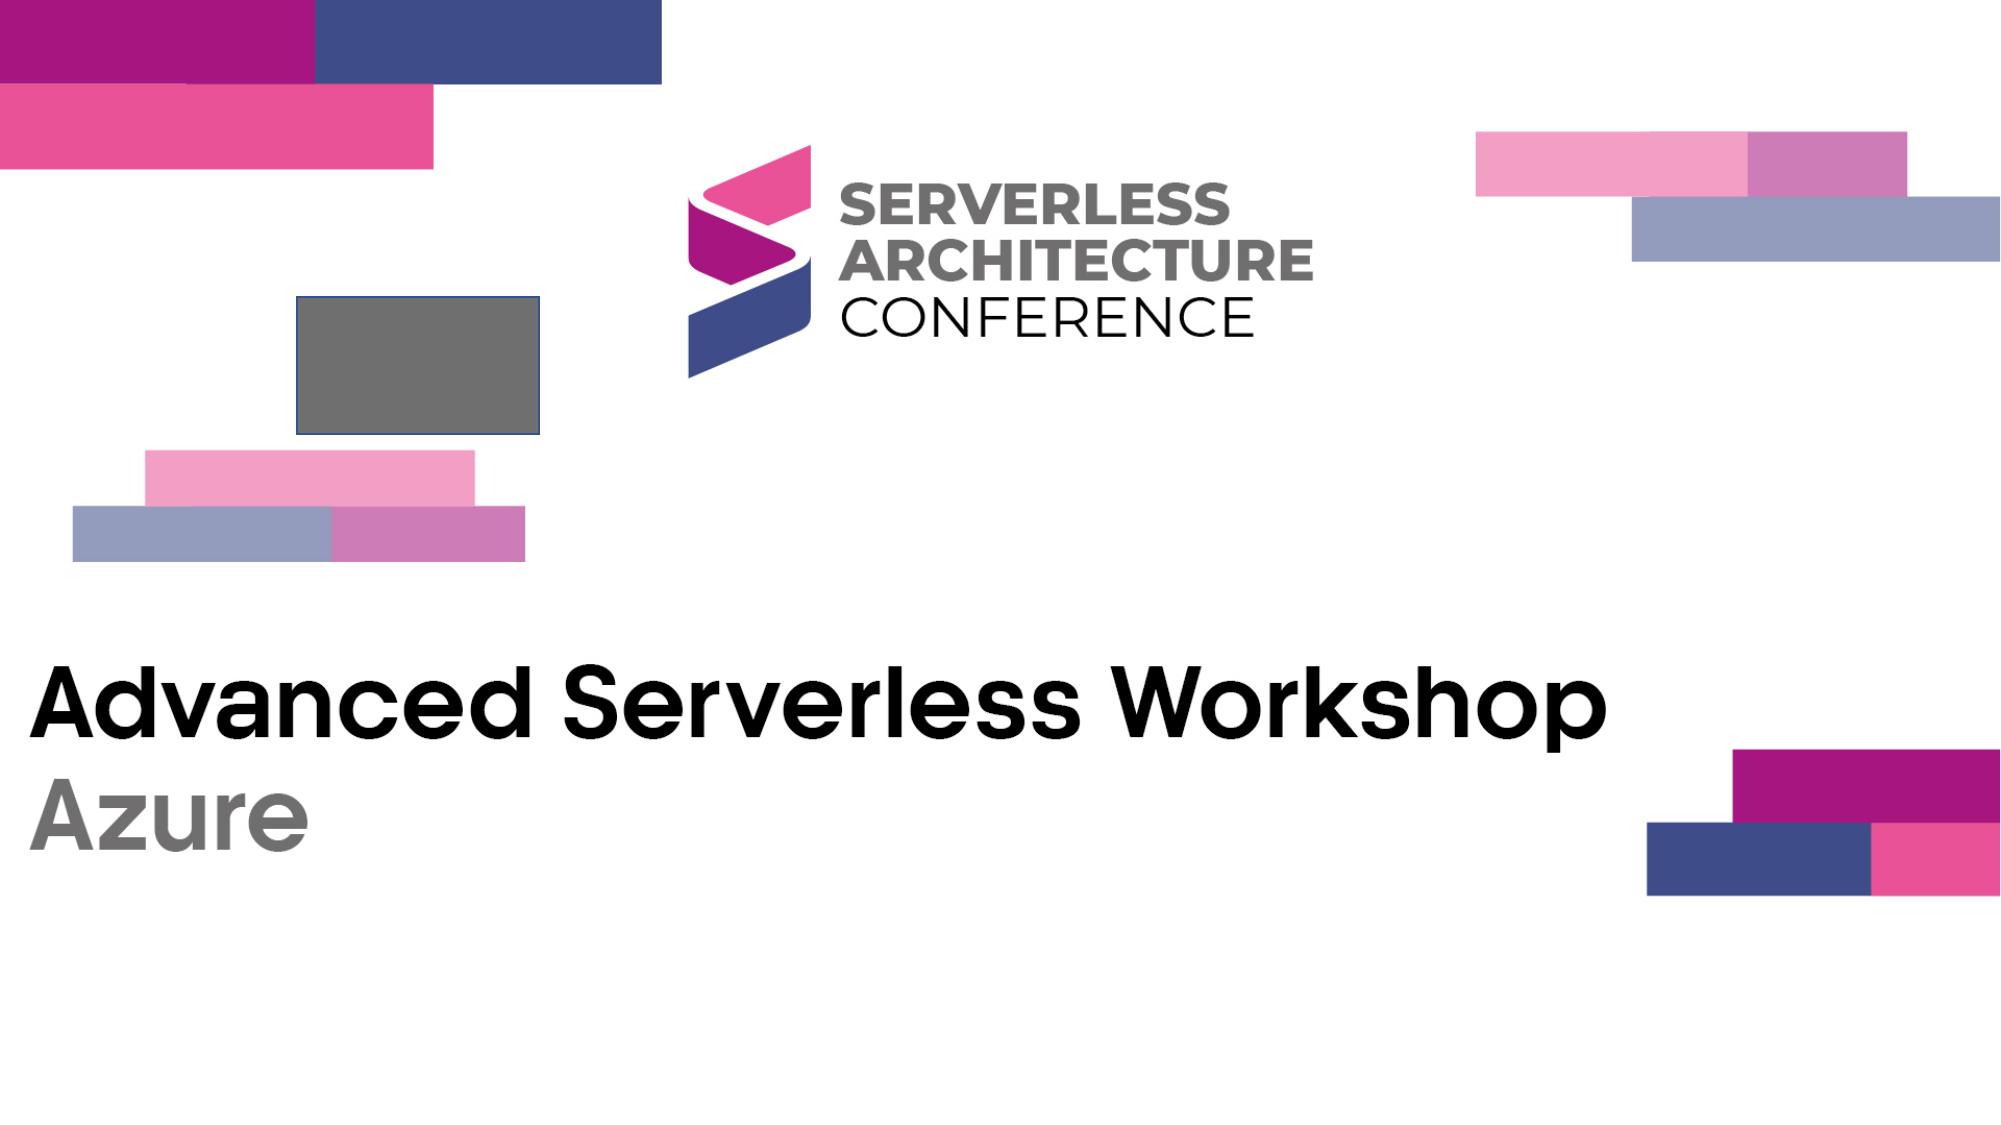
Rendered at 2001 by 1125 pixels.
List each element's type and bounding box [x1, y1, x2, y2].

text_box [296, 296, 540, 435]
picture [0, 0, 2001, 1125]
